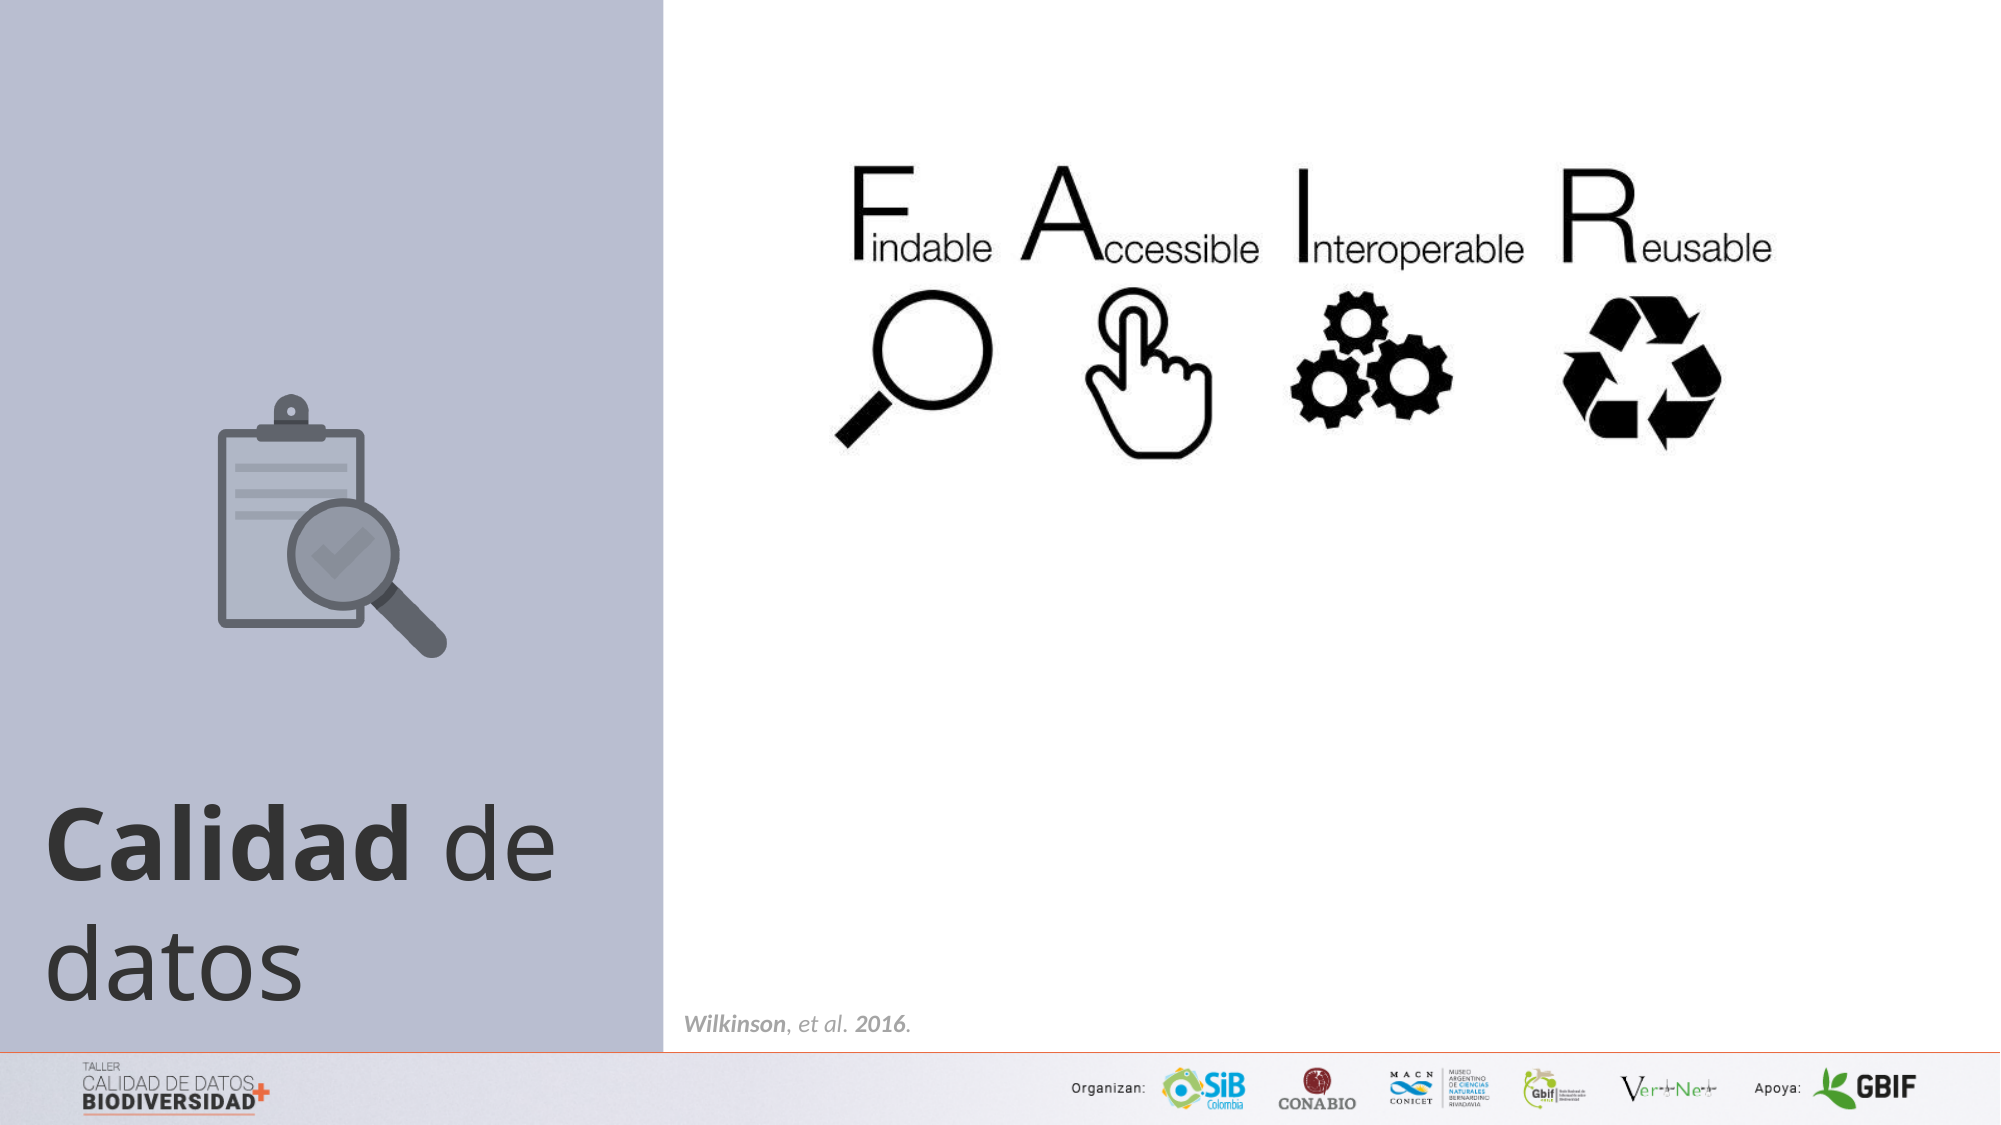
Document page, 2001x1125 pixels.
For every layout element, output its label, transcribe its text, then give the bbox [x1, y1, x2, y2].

text_box Wilkinson, et al. 2016. [663, 997, 1671, 1048]
picture [0, 1051, 2000, 1125]
picture [199, 394, 464, 658]
text_box Calidad de datos [28, 772, 692, 1028]
text_box [0, 0, 664, 1050]
picture [789, 142, 1797, 486]
